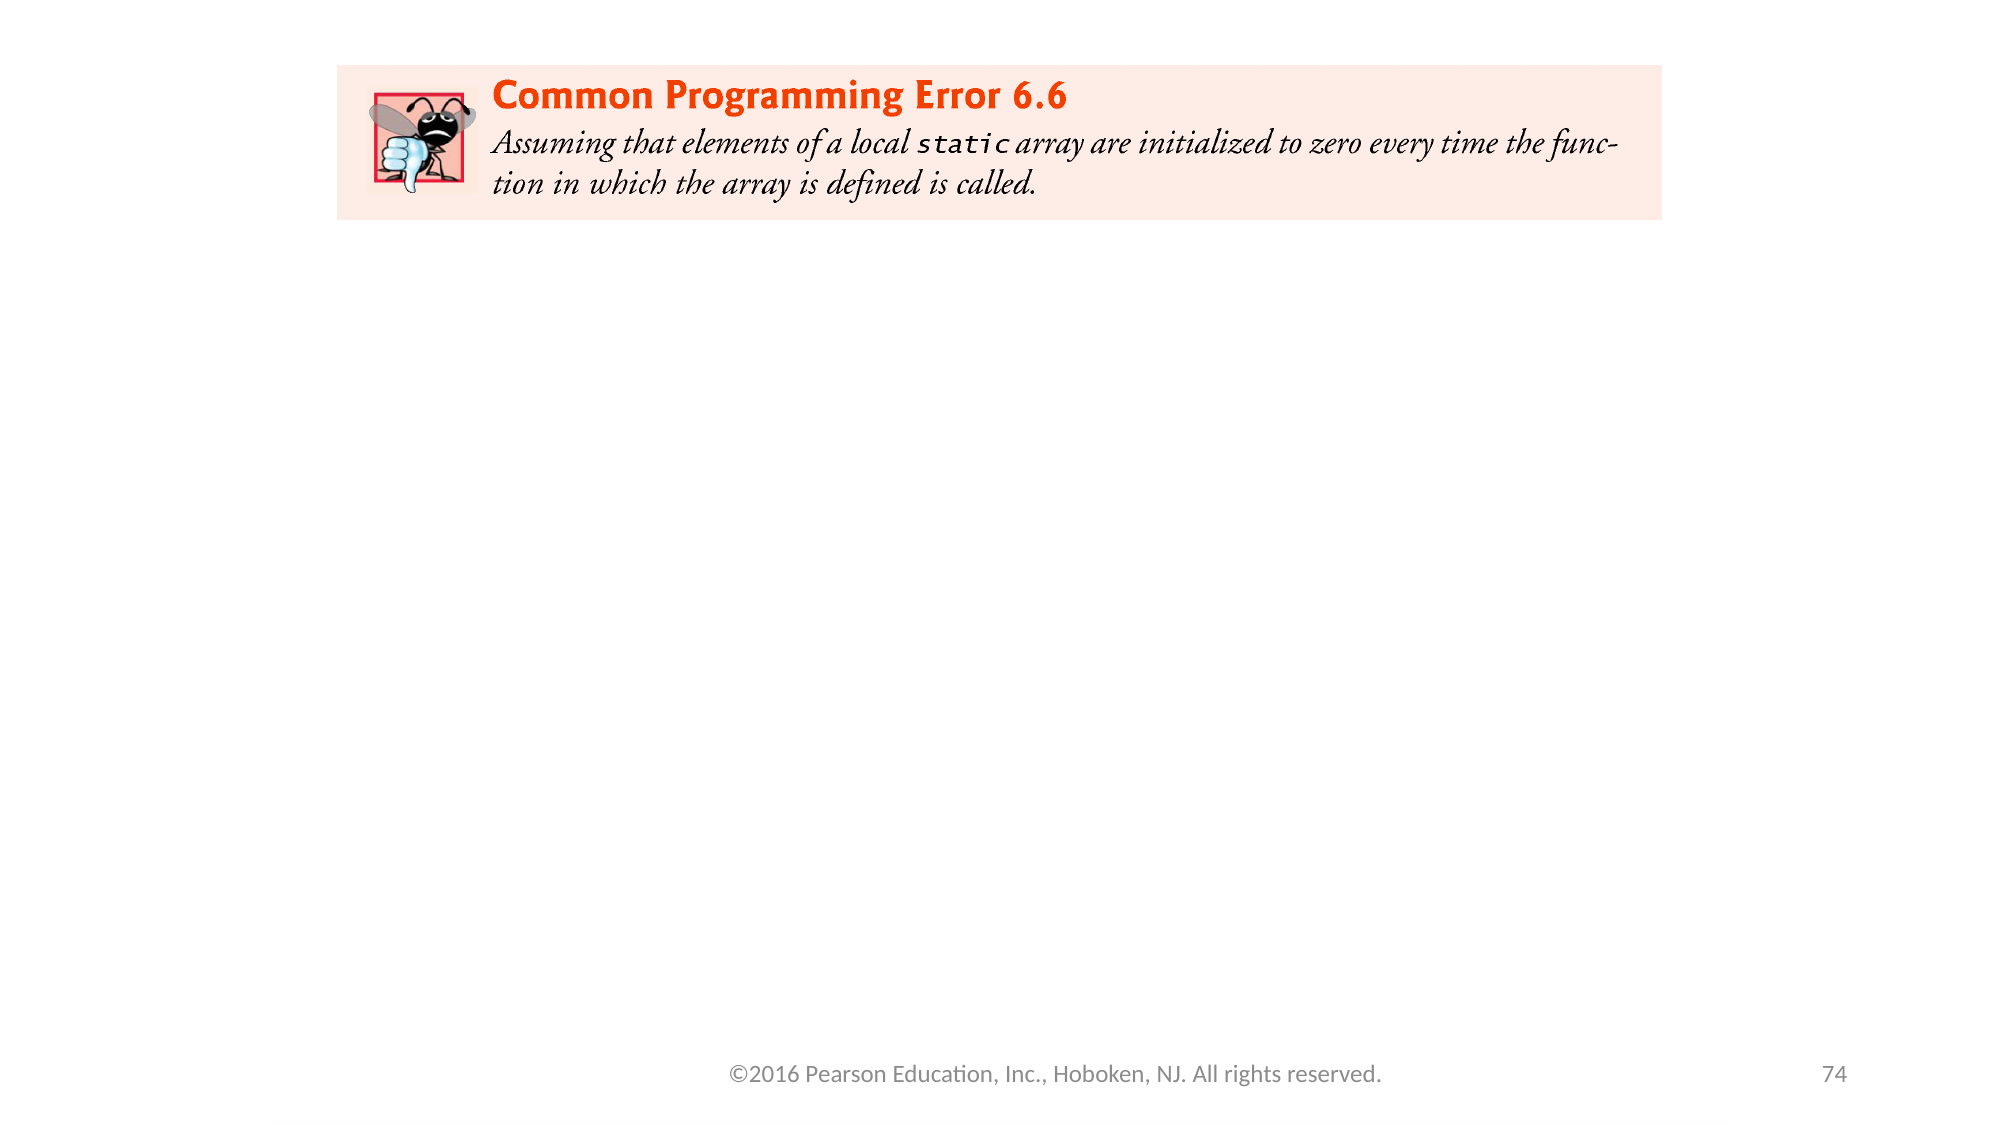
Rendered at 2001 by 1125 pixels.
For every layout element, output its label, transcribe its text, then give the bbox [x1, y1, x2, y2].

slide_number 74 [1728, 1042, 1863, 1103]
picture [271, 0, 1728, 1125]
